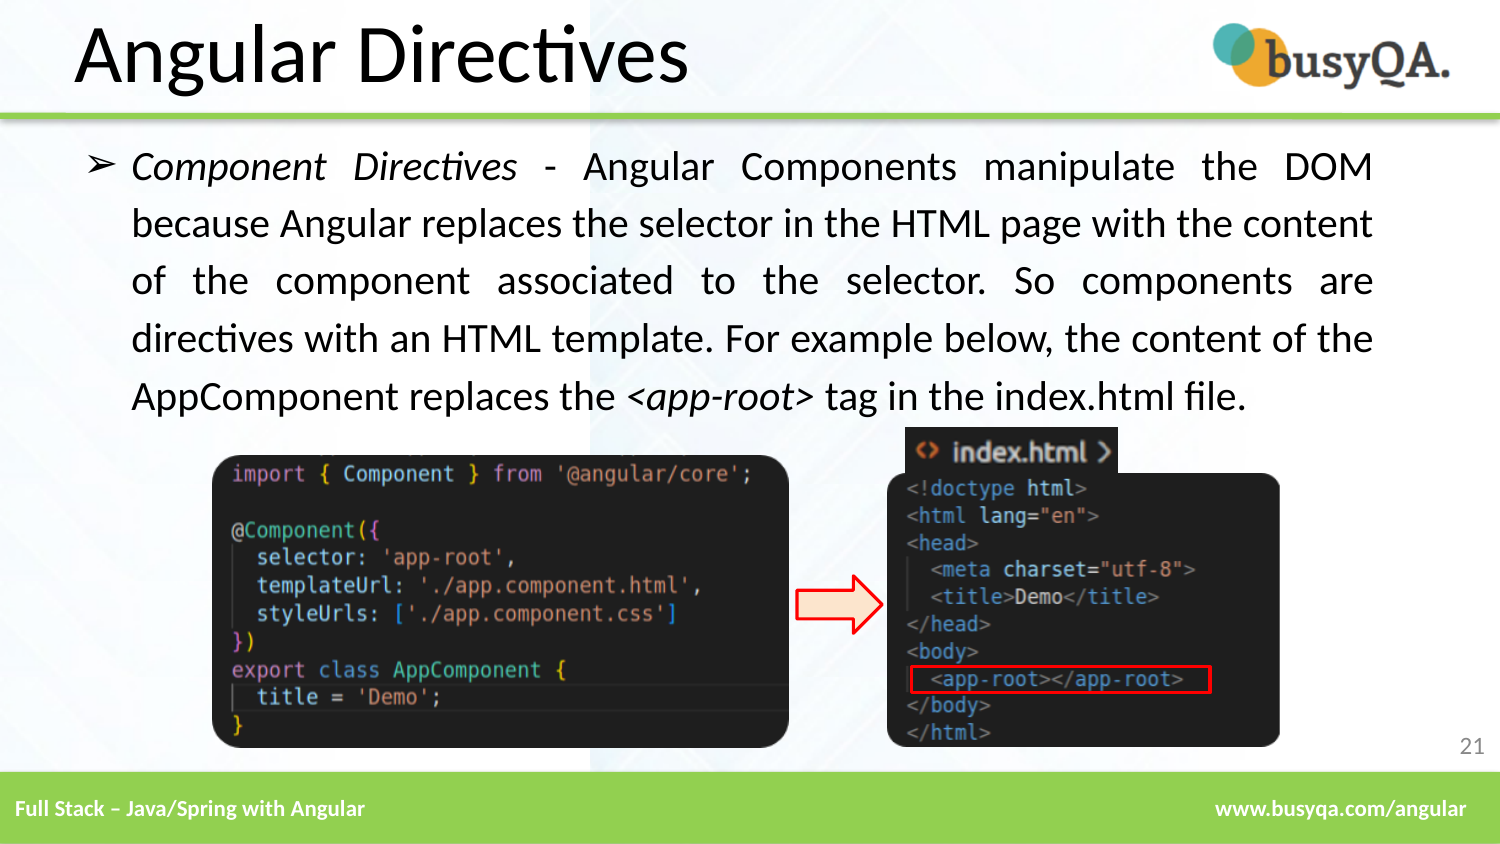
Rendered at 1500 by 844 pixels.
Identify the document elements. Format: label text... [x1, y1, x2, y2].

text_box Component Directives - Angular Components manipulate the DOM because Angular replaces the selector in the HTML page with the content of the component associated to the selector. So components are directives with an HTML template. For example below, the content of the AppComponent replaces the <app-root> tag in the index.html file. [59, 123, 1390, 768]
text_box Angular Directives [59, 14, 1035, 103]
text_box [796, 575, 881, 634]
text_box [887, 426, 1282, 748]
picture [0, 119, 1500, 771]
picture [0, 0, 1500, 113]
